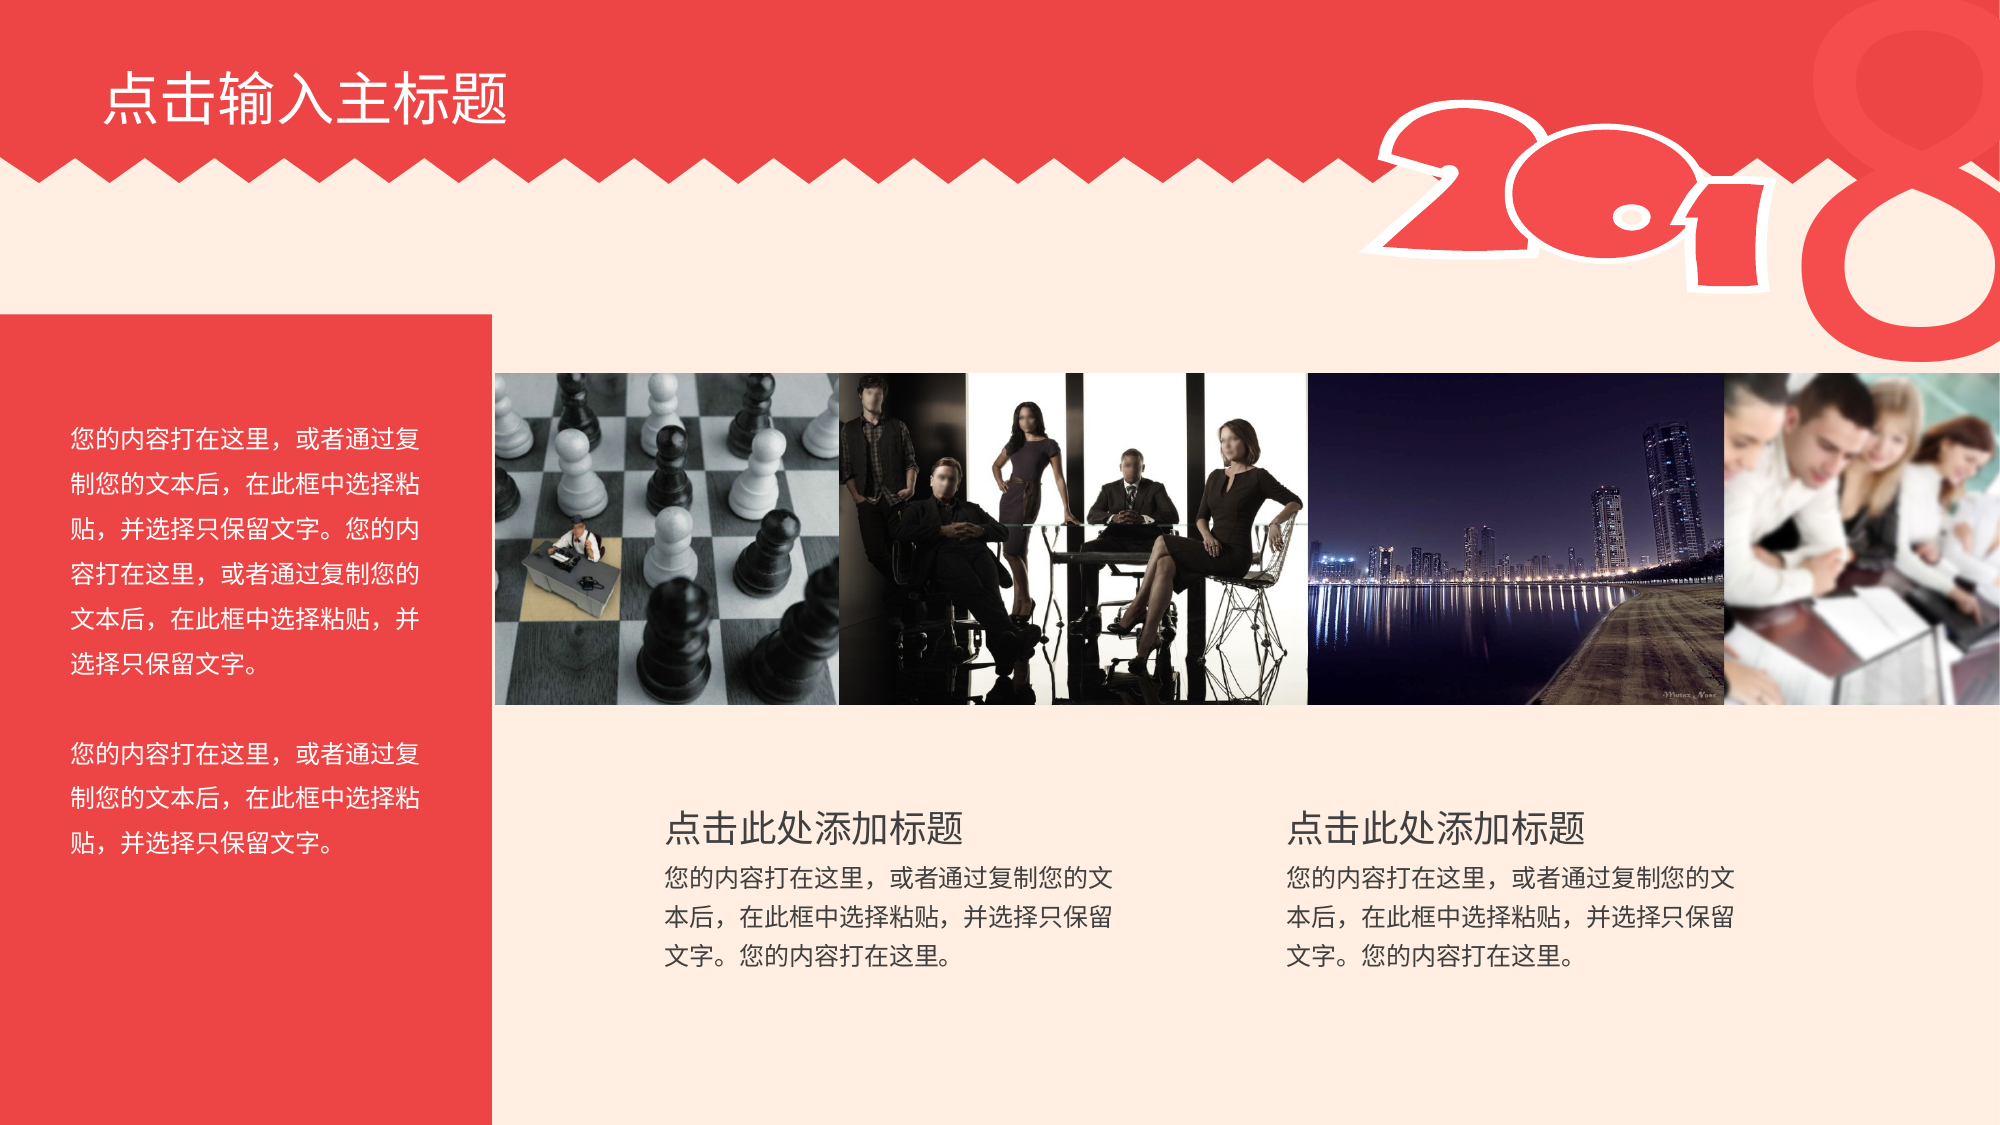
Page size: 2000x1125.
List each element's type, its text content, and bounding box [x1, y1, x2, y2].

text_box 点击此处添加标题 [1271, 775, 1650, 845]
picture [494, 373, 2000, 705]
text_box 您的内容打在这里，或者通过复制您的文本后，在此框中选择粘贴，并选择只保留文字。您的内容打在这里。 [649, 845, 1152, 978]
text_box 您的内容打在这里，或者通过复制您的文本后，在此框中选择粘贴，并选择只保留文字。您的内容打在这里。 [1271, 845, 1774, 978]
text_box 您的内容打在这里，或者通过复制您的文本后，在此框中选择粘贴，并选择只保留文字。您的内容打在这里，或者通过复制您的文本后，在此框中选择粘贴，并选择只保留文字。 您的内容打在这里，或者通过复制您的文本后，在此框中选择粘贴，并选择只保留文字。 [0, 312, 494, 1125]
text_box 点击此处添加标题 [649, 775, 1028, 845]
text_box 点击输入主标题 [86, 54, 525, 140]
